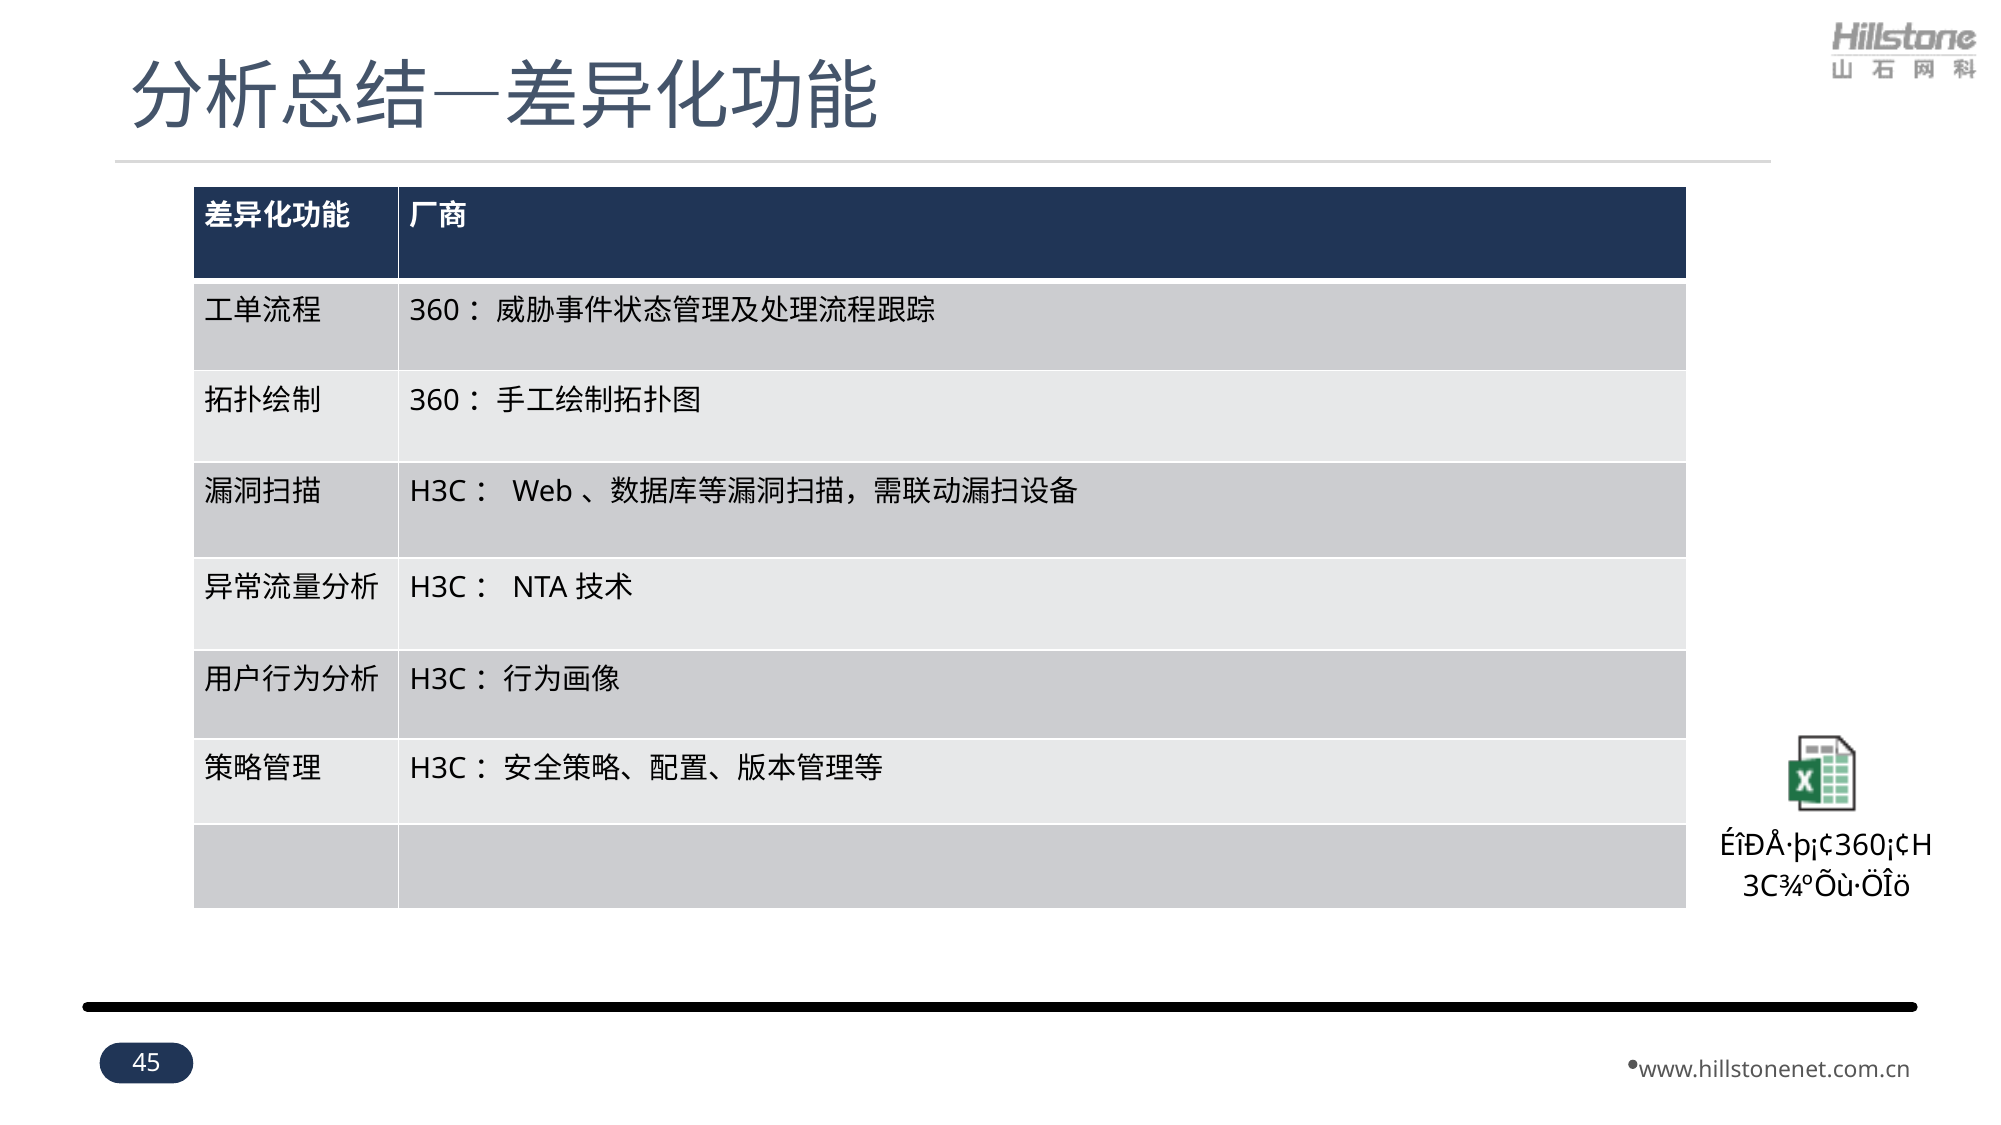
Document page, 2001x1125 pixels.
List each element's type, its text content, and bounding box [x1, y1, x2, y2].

table_cell 工单流程 [194, 284, 398, 370]
table_cell [194, 825, 398, 908]
table_cell 策略管理 [194, 740, 398, 823]
table_cell H3C：安全策略、配置、版本管理等 [399, 740, 1686, 823]
table_cell 360：威胁事件状态管理及处理流程跟踪 [399, 284, 1686, 370]
table_cell 360：手工绘制拓扑图 [399, 371, 1686, 461]
table_cell H3C：Web、数据库等漏洞扫描，需联动漏扫设备 [399, 463, 1686, 557]
table_cell 拓扑绘制 [194, 371, 398, 461]
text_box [1708, 734, 1945, 949]
table_cell 用户行为分析 [194, 651, 398, 738]
table_cell 漏洞扫描 [194, 463, 398, 557]
table_header 差异化功能 [194, 187, 398, 278]
table_cell [399, 825, 1686, 908]
table_cell H3C：行为画像 [399, 651, 1686, 738]
table_cell H3C：NTA技术 [399, 559, 1686, 649]
picture [1817, 13, 1989, 85]
table_cell 异常流量分析 [194, 559, 398, 649]
table_header 厂商 [399, 187, 1686, 278]
slide_number 45 [99, 1042, 194, 1084]
title 分析总结—差异化功能 [114, 48, 1724, 148]
